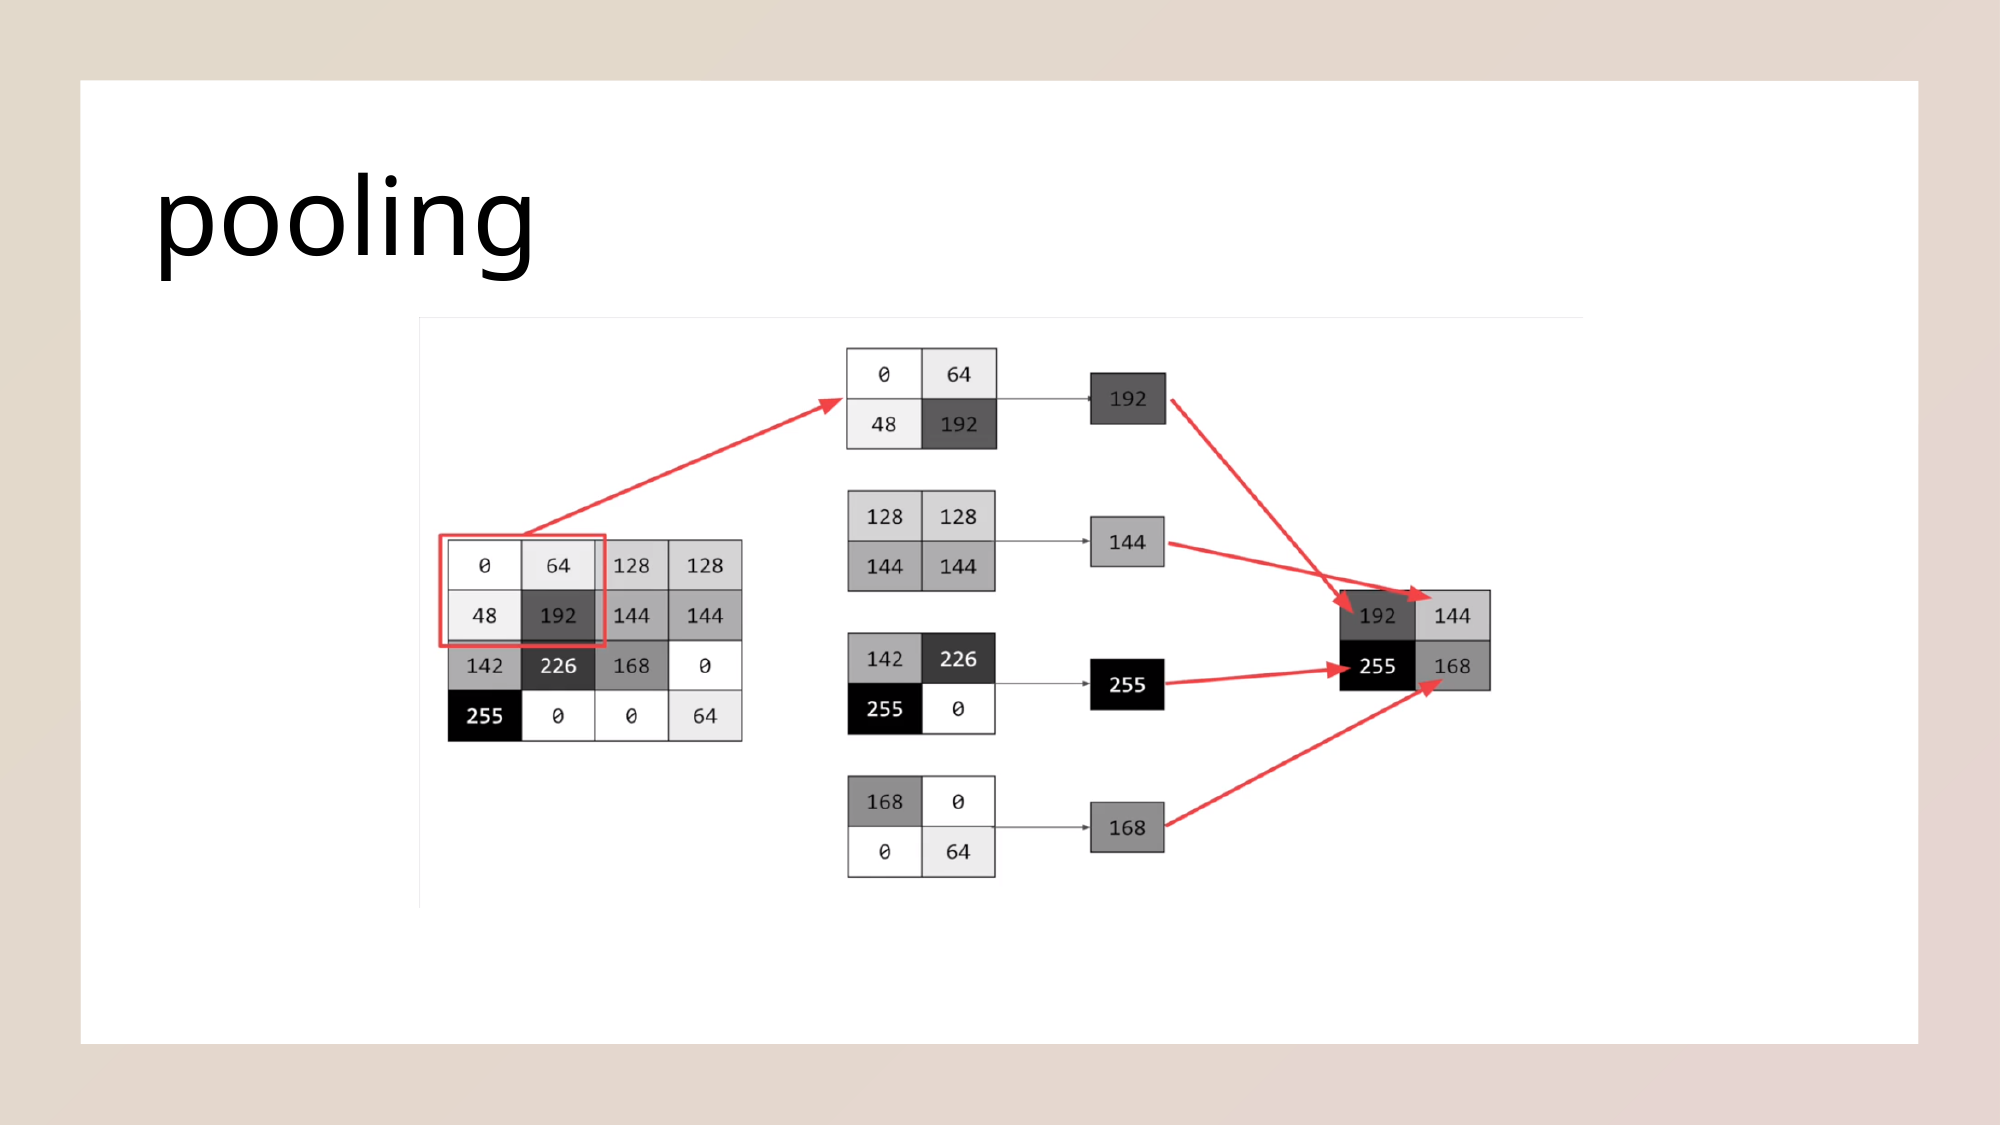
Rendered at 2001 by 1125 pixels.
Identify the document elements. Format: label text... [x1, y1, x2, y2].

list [418, 317, 1584, 908]
title pooling [137, 111, 1863, 330]
